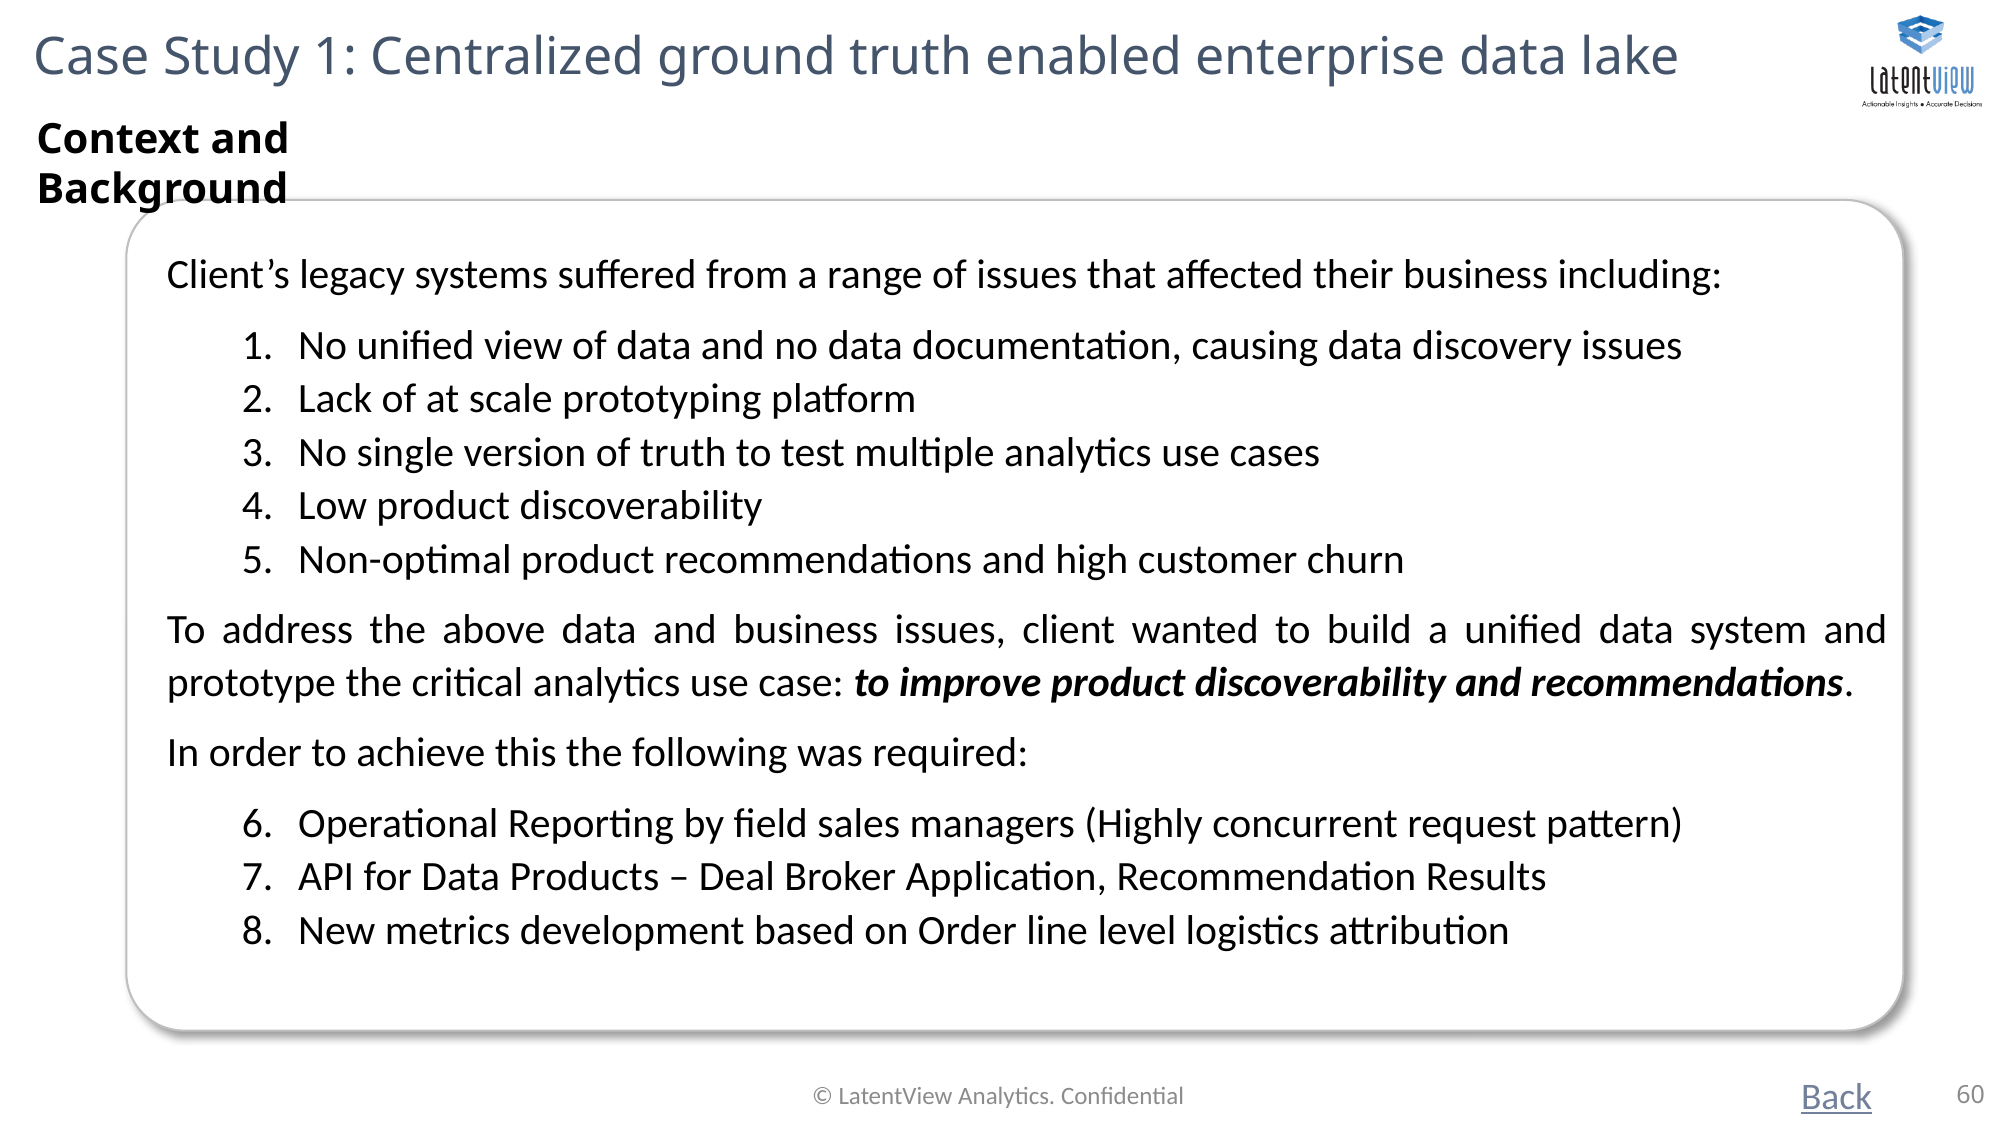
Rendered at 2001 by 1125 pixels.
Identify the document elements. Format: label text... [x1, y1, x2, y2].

text_box Context and Background [21, 104, 559, 220]
title Case Study 1: Centralized ground truth enabled enterprise data lake [18, 0, 1856, 116]
slide_number 60 [1550, 1065, 2000, 1125]
picture [1862, 15, 1982, 108]
text_box Client’s legacy systems suffered from a range of issues that affected their business including: No unified view of data and no data documentation, causing data discovery issues Lack of at scale prototyping platform No single version of truth to test multiple analytics use cases Low product discoverability Non-optimal product recommendations and high customer churn To address the above data and business issues, client wanted to build a unified data system and prototype the critical analytics use case: to improve product discoverability and recommendations. In order to achieve this the following was required: Operational Reporting by field sales managers (Highly concurrent request pattern) API for Data Products – Deal Broker Application, Recommendation Results New metrics development based on Order line level logistics attribution [152, 236, 1904, 960]
text_box [125, 198, 1905, 1032]
footer © LatentView Analytics. Confidential [660, 1065, 1336, 1125]
